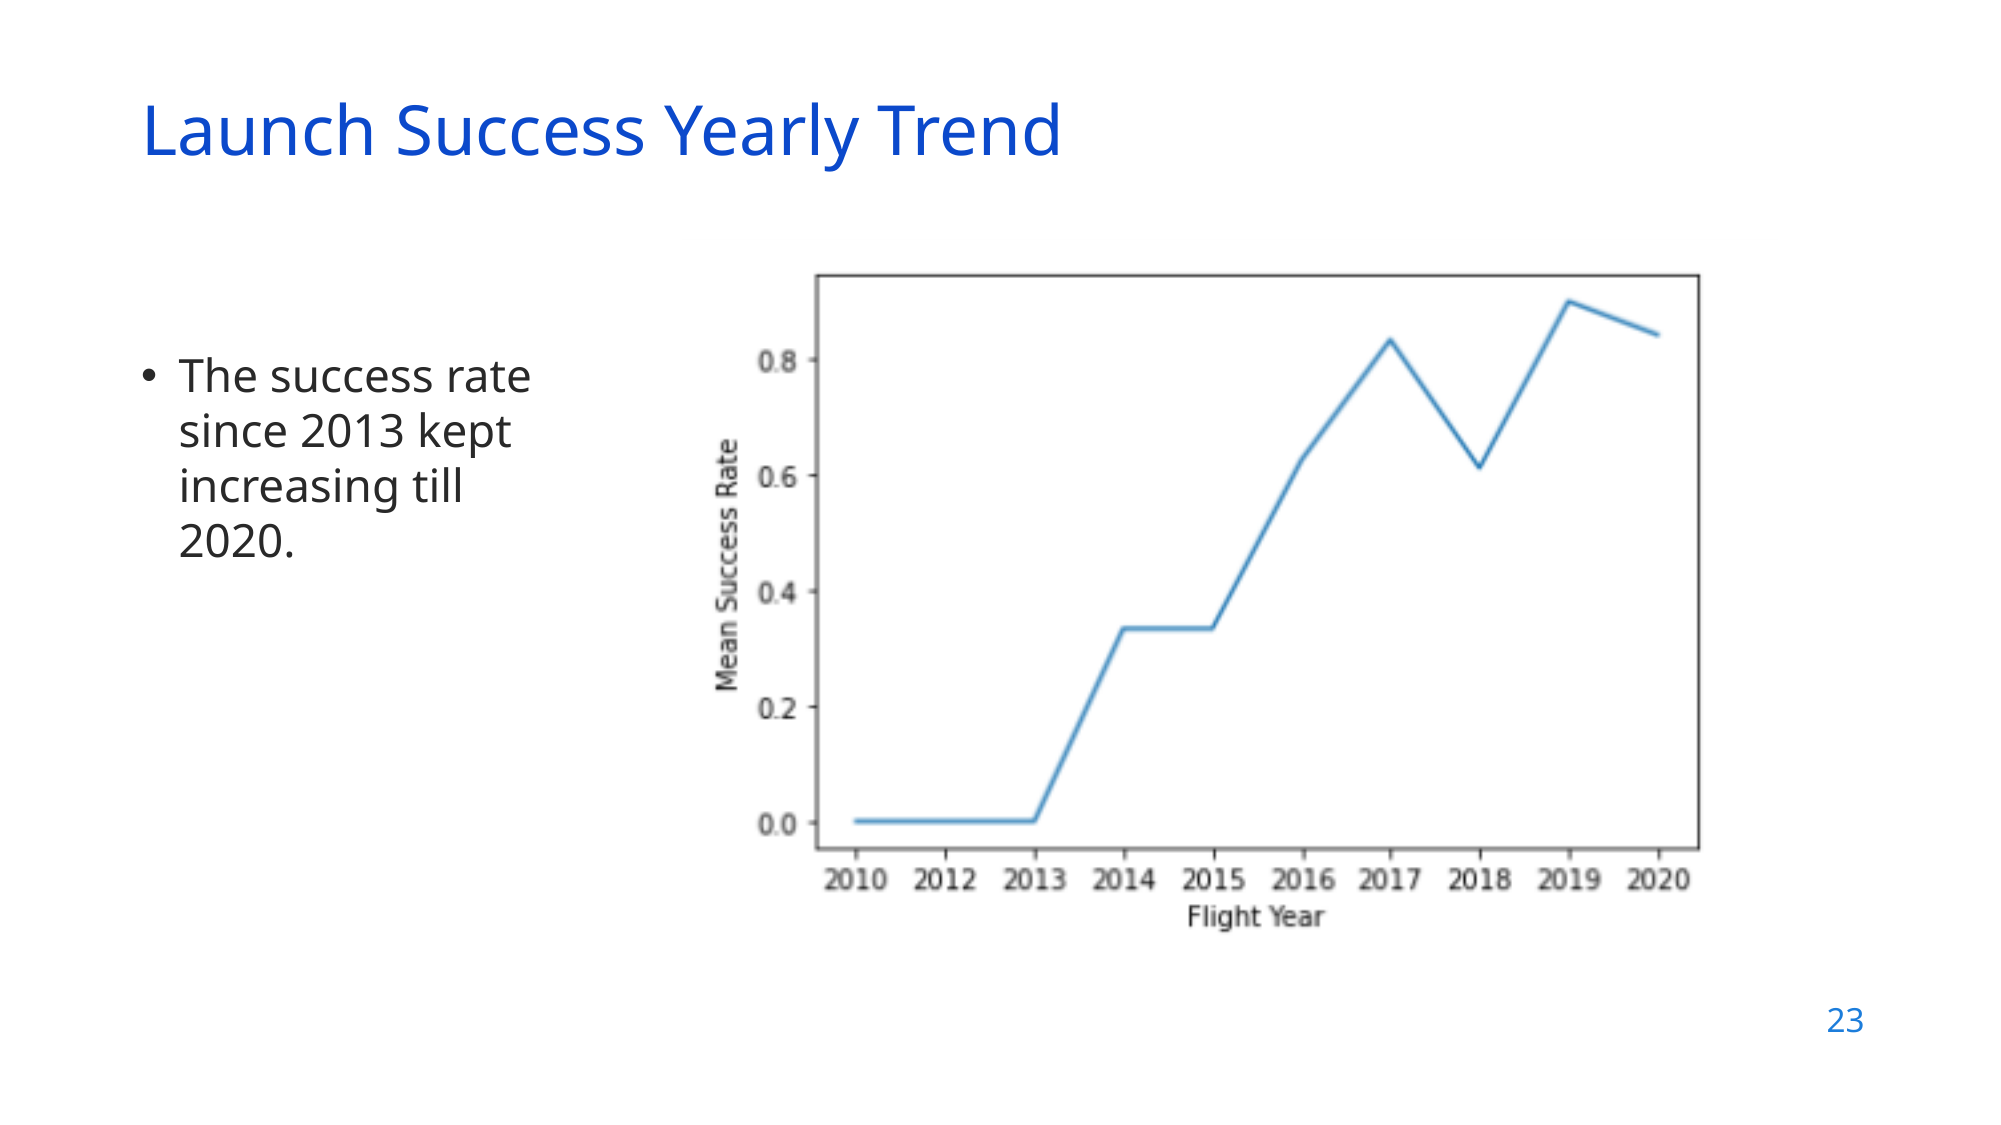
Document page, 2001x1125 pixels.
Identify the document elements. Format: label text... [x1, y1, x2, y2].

slide_number 23 [1429, 988, 1880, 1055]
text_box Launch Success Yearly Trend [126, 88, 1852, 179]
list The success rate since 2013 kept increasing till 2020. [126, 339, 607, 687]
picture [682, 238, 1778, 1015]
